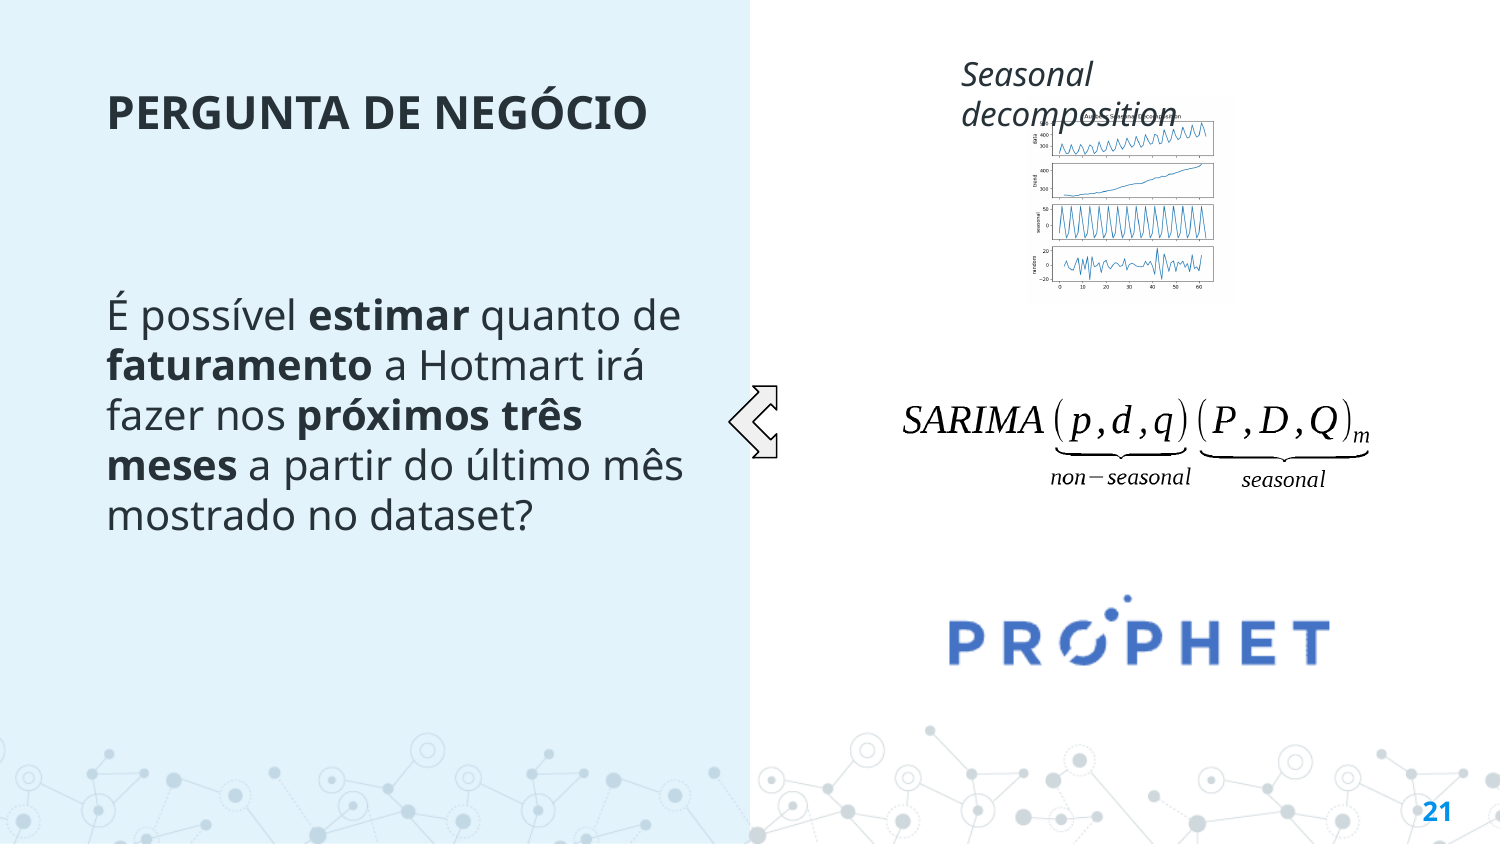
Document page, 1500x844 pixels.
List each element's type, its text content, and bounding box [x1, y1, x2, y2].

text_box [728, 386, 777, 458]
text_box PERGUNTA DE NEGÓCIO [91, 76, 666, 141]
slide_number ‹#› [1378, 779, 1469, 844]
picture [750, 0, 1500, 844]
text_box Seasonal decomposition [946, 45, 1314, 141]
text_box [0, 0, 750, 844]
text_box É possível estimar quanto de faturamento a Hotmart irá fazer nos próximos três meses a partir do último mês mostrado no dataset? [16, 281, 733, 563]
